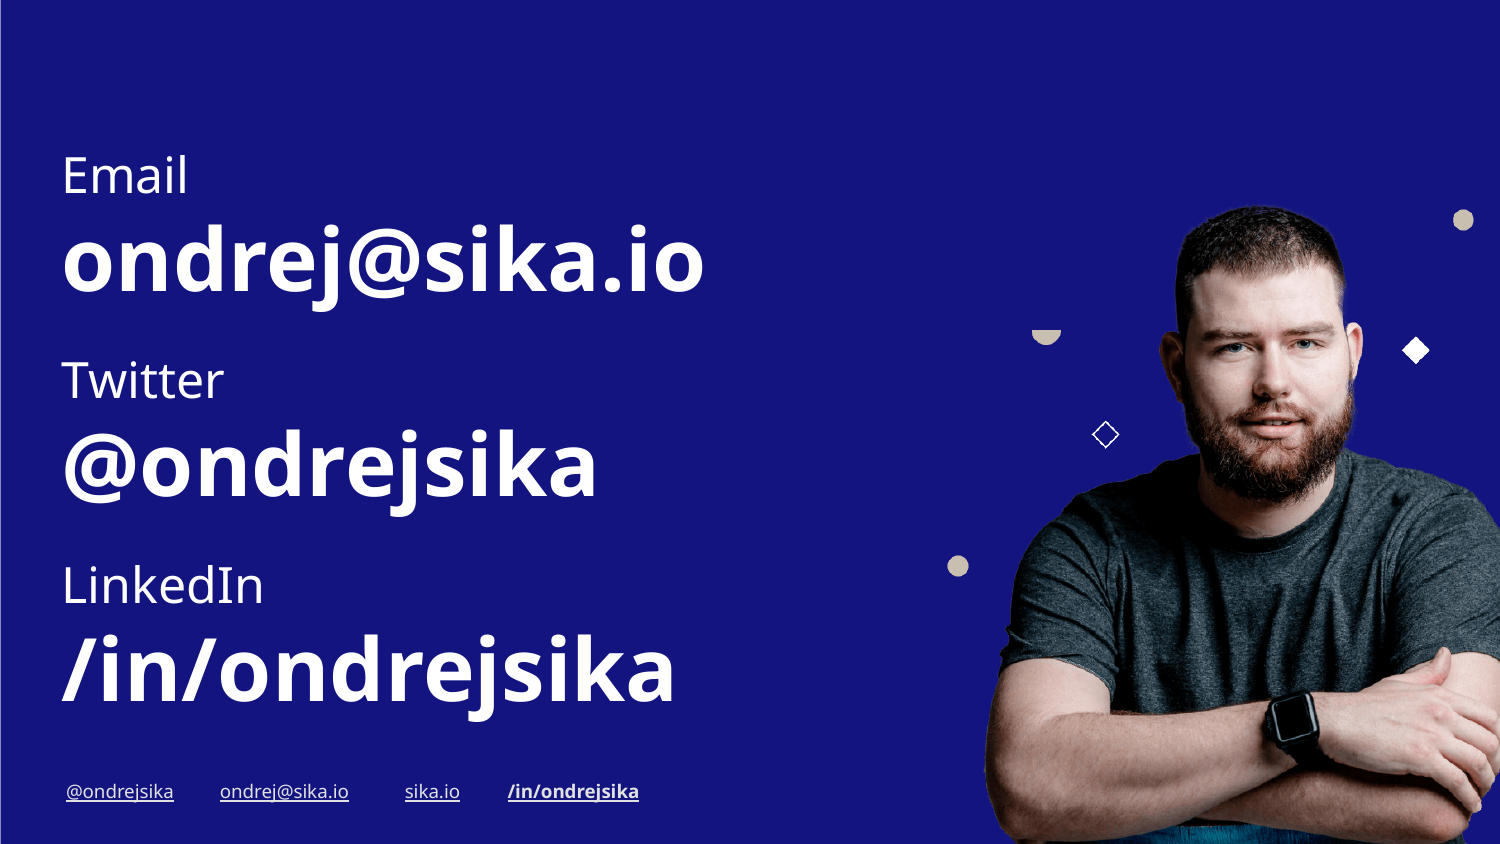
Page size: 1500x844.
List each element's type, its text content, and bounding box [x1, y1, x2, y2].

picture [0, 0, 1500, 844]
title Email ondrej@sika.io Twitter @ondrejsika LinkedIn /in/ondrejsika [46, 116, 1444, 746]
